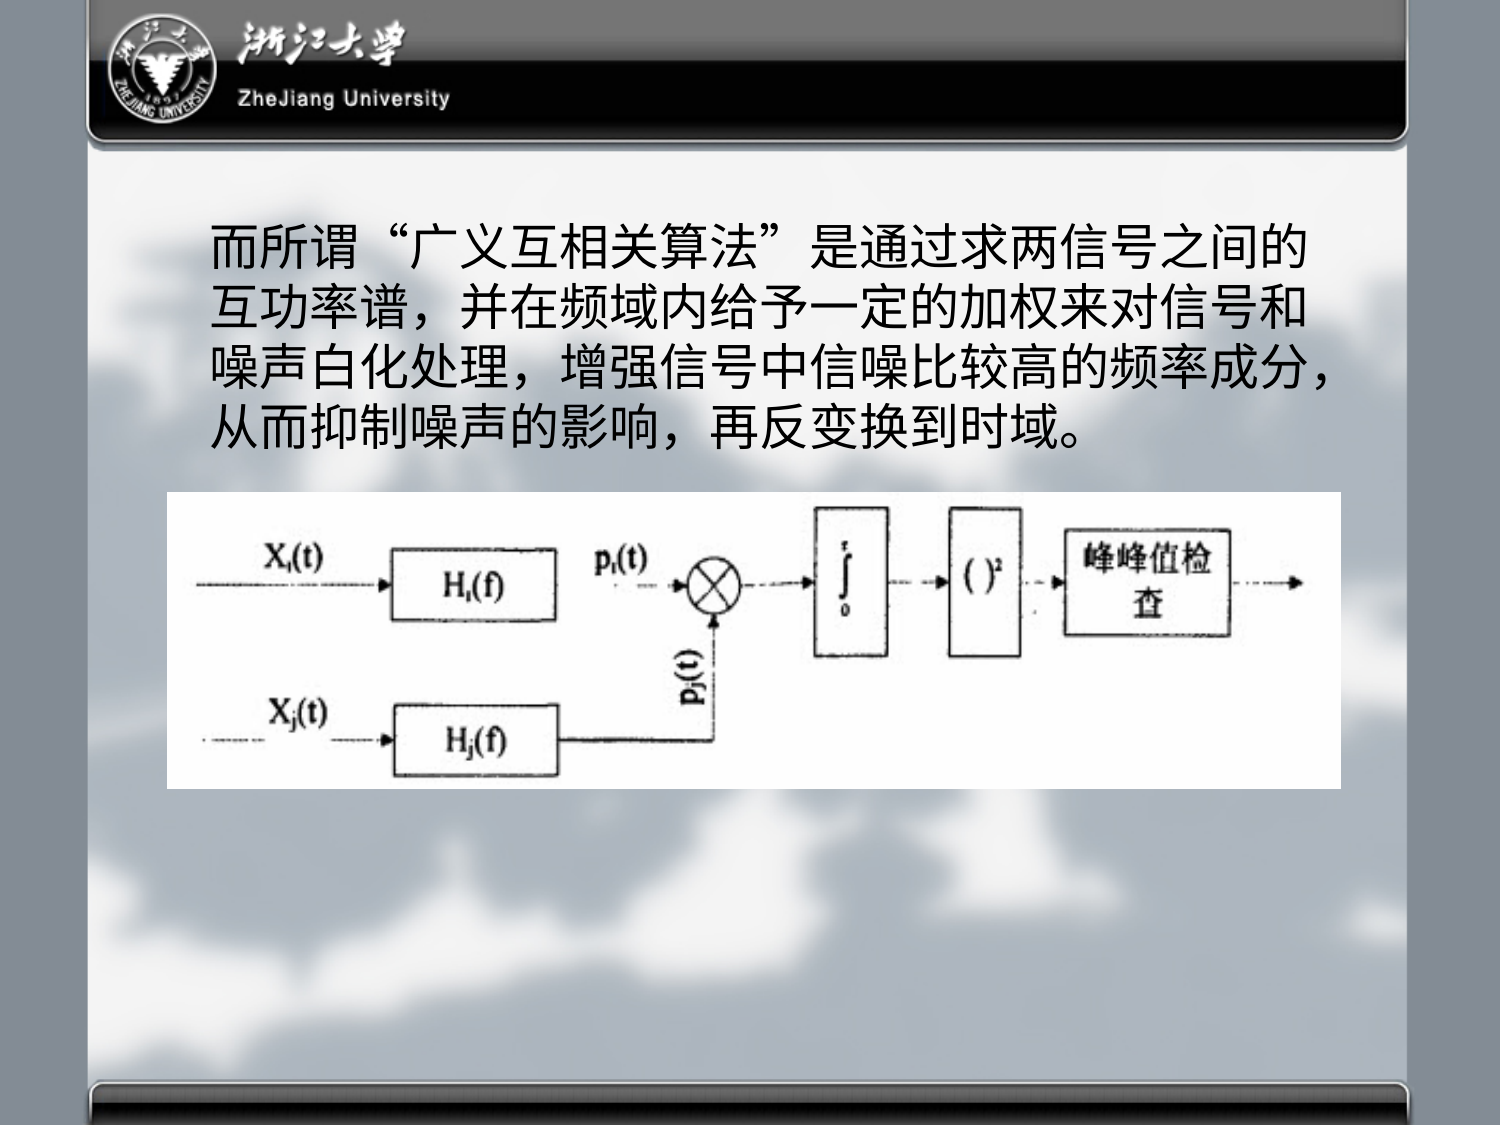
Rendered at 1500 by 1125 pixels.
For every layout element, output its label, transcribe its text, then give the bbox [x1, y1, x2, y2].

text_box 而所谓“广义互相关算法”是通过求两信号之间的互功率谱，并在频域内给予一定的加权来对信号和噪声白化处理，增强信号中信噪比较高的频率成分，从而抑制噪声的影响，再反变换到时域。 [194, 208, 1341, 492]
picture [0, 0, 1500, 1125]
